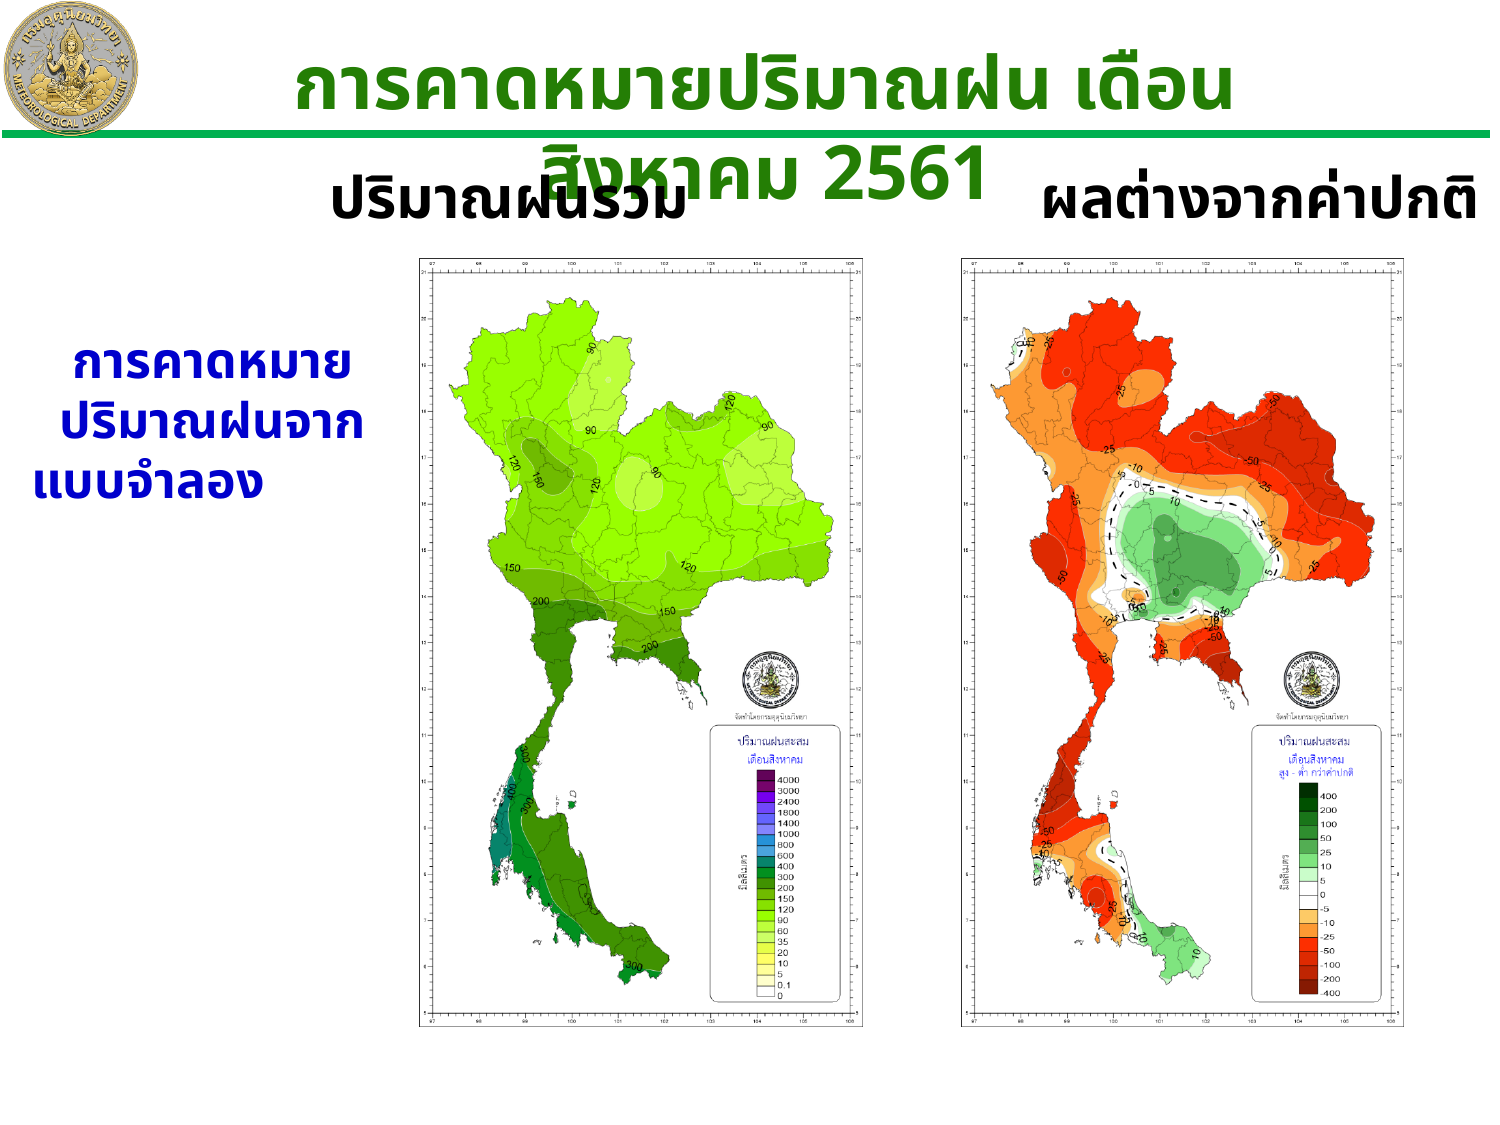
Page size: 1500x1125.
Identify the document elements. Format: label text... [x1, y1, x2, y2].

text_box การคาดหมายปริมาณฝน เดือนสิงหาคม 2561 [169, 27, 1363, 130]
picture [419, 258, 863, 1027]
text_box การคาดหมายปริมาณฝนจากแบบจำลอง [5, 321, 419, 516]
text_box การคาดหมายปริมาณฝน เดือนสิงหาคม 2561 [169, 138, 1363, 312]
text_box ปริมาณฝนรวม ผลต่างจากค่าปกติ [314, 152, 1495, 238]
picture [961, 258, 1404, 1027]
picture [1, 0, 139, 137]
